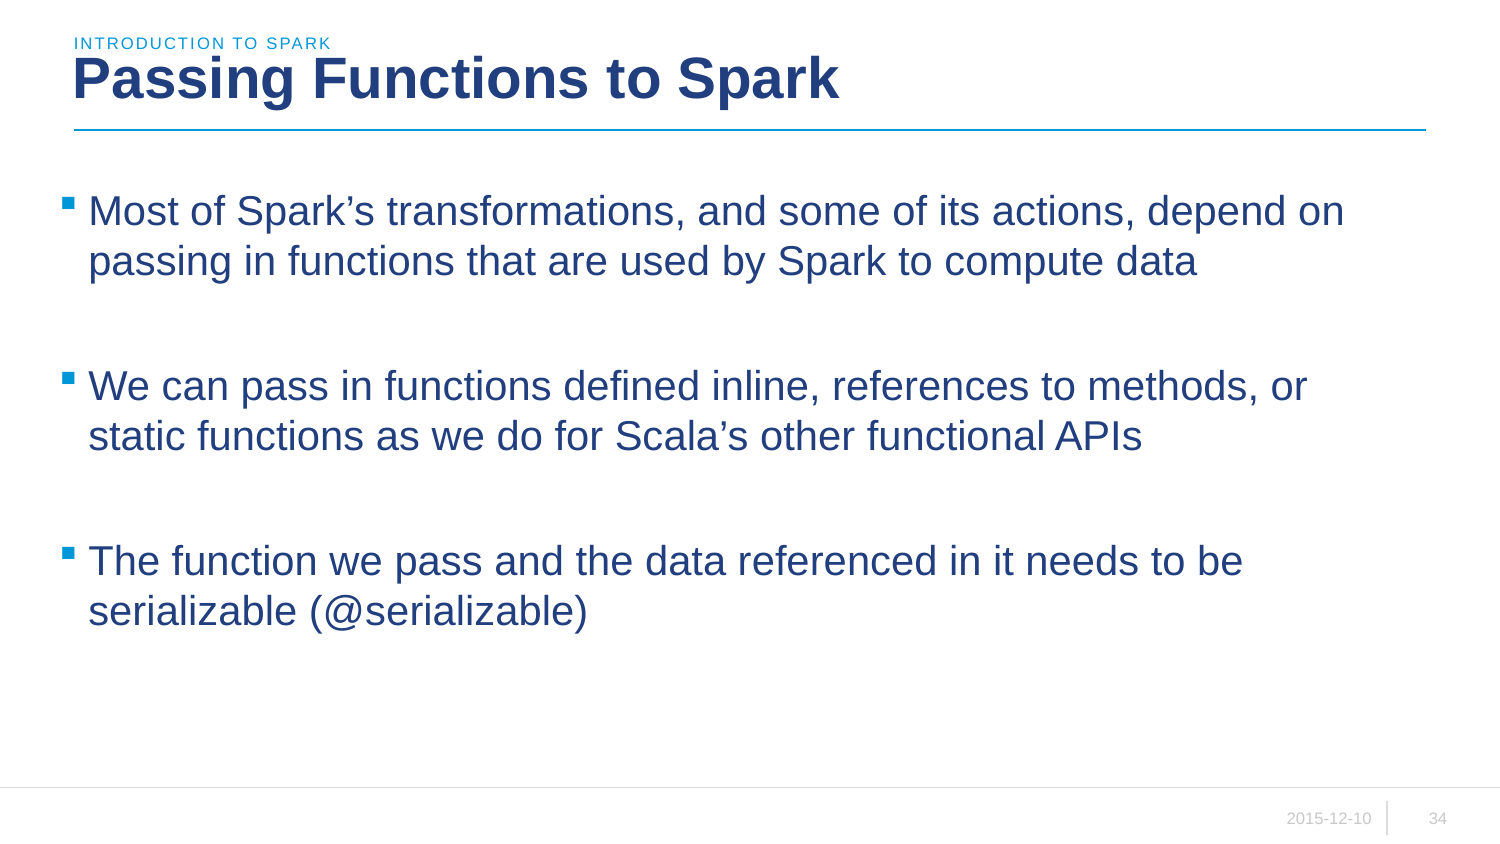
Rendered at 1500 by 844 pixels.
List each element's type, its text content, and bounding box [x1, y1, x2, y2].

list Introduction to spark [73, 32, 1172, 53]
list Most of Spark’s transformations, and some of its actions, depend on passing in functions that are used by Spark to compute data We can pass in functions defined inline, references to methods, or static functions as we do for Scala’s other functional APIs The function we pass and the data referenced in it needs to be serializable (@serializable) [58, 183, 1412, 736]
title Passing Functions to Spark [72, 75, 1171, 116]
